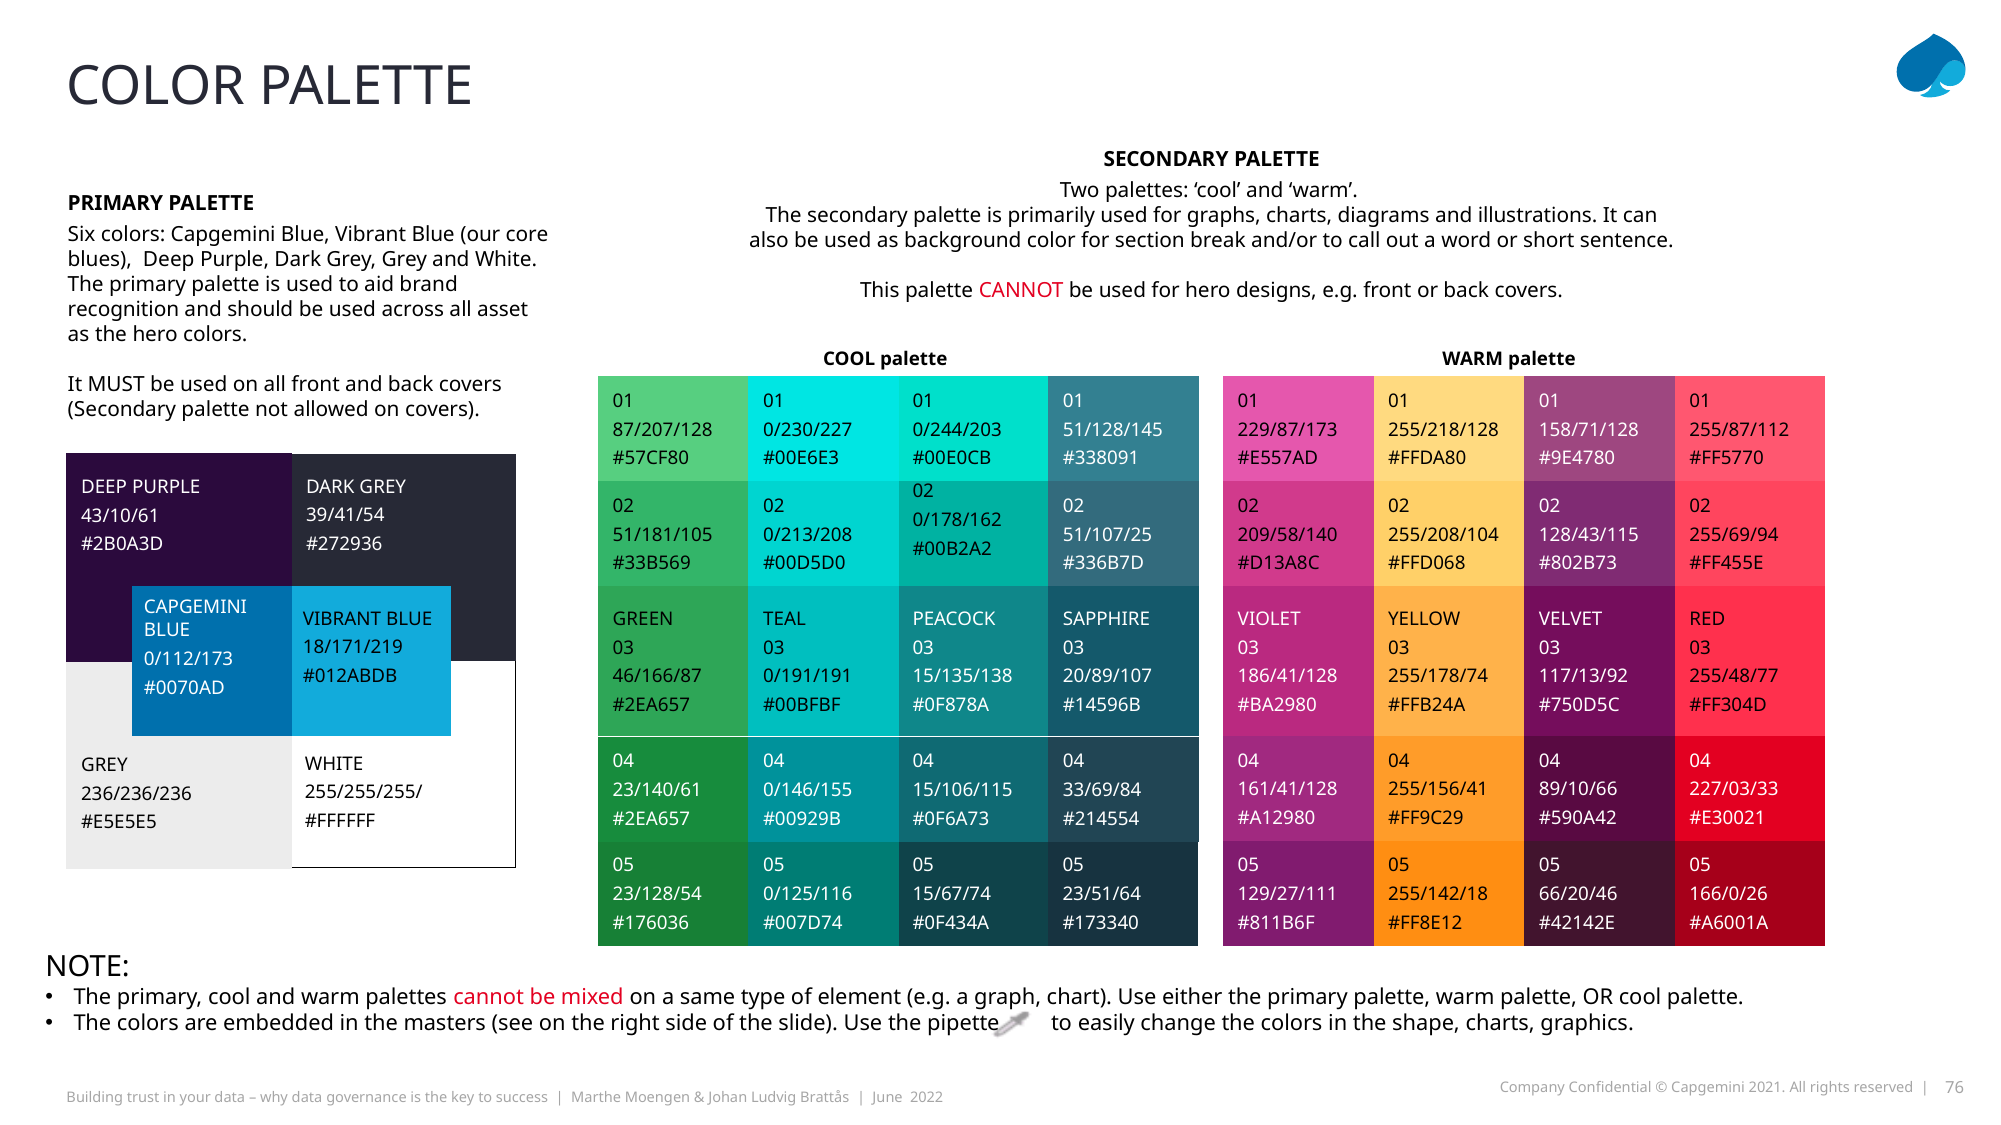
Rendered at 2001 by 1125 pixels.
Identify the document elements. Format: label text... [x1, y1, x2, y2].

text_box SECONDARY PALETTE Two palettes: ‘cool’ and ‘warm’. The secondary palette is primarily used for graphs, charts, diagrams and illustrations. It can also be used as background color for section break and/or to call out a word or short sentence. This palette CANNOT be used for hero designs, e.g. front or back covers. [747, 145, 1676, 328]
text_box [66, 947, 1731, 1050]
title Color palette [66, 63, 1863, 182]
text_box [1223, 376, 1826, 946]
text_box COOL palette [822, 345, 949, 370]
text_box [597, 376, 1199, 946]
text_box WARM palette [1441, 345, 1576, 370]
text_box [66, 453, 517, 869]
text_box PRIMARY PALETTE Six colors: Capgemini Blue, Vibrant Blue (our core blues), Deep Purple, Dark Grey, Grey and White. The primary palette is used to aid brand recognition and should be used across all asset as the hero colors. It MUST be used on all front and back covers (Secondary palette not allowed on covers). [67, 188, 556, 446]
